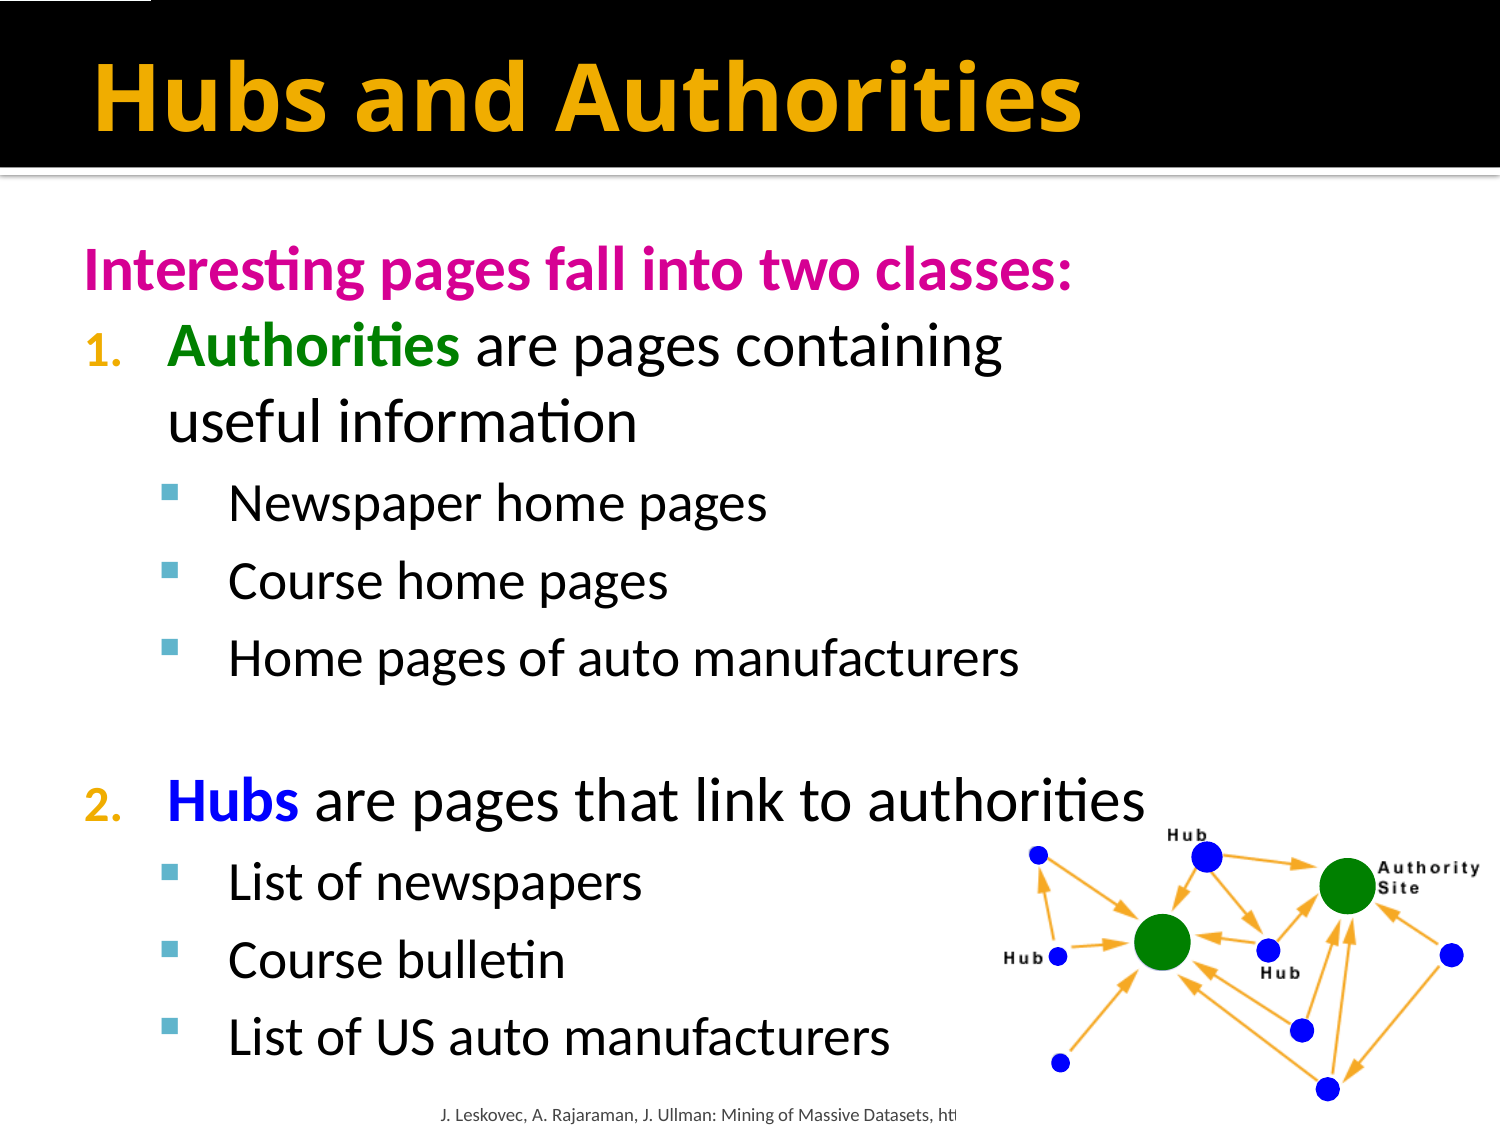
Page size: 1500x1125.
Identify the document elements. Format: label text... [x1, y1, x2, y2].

picture [956, 787, 1497, 1125]
list Interesting pages fall into two classes: Authorities are pages containing useful information Newspaper home pages Course home pages Home pages of auto manufacturers Hubs are pages that link to authorities List of newspapers Course bulletin List of US auto manufacturers [75, 212, 1425, 1075]
title Hubs and Authorities [75, 12, 1425, 175]
footer J. Leskovec, A. Rajaraman, J. Ullman: Mining of Massive Datasets, http://www.mmds.org [433, 1080, 951, 1125]
